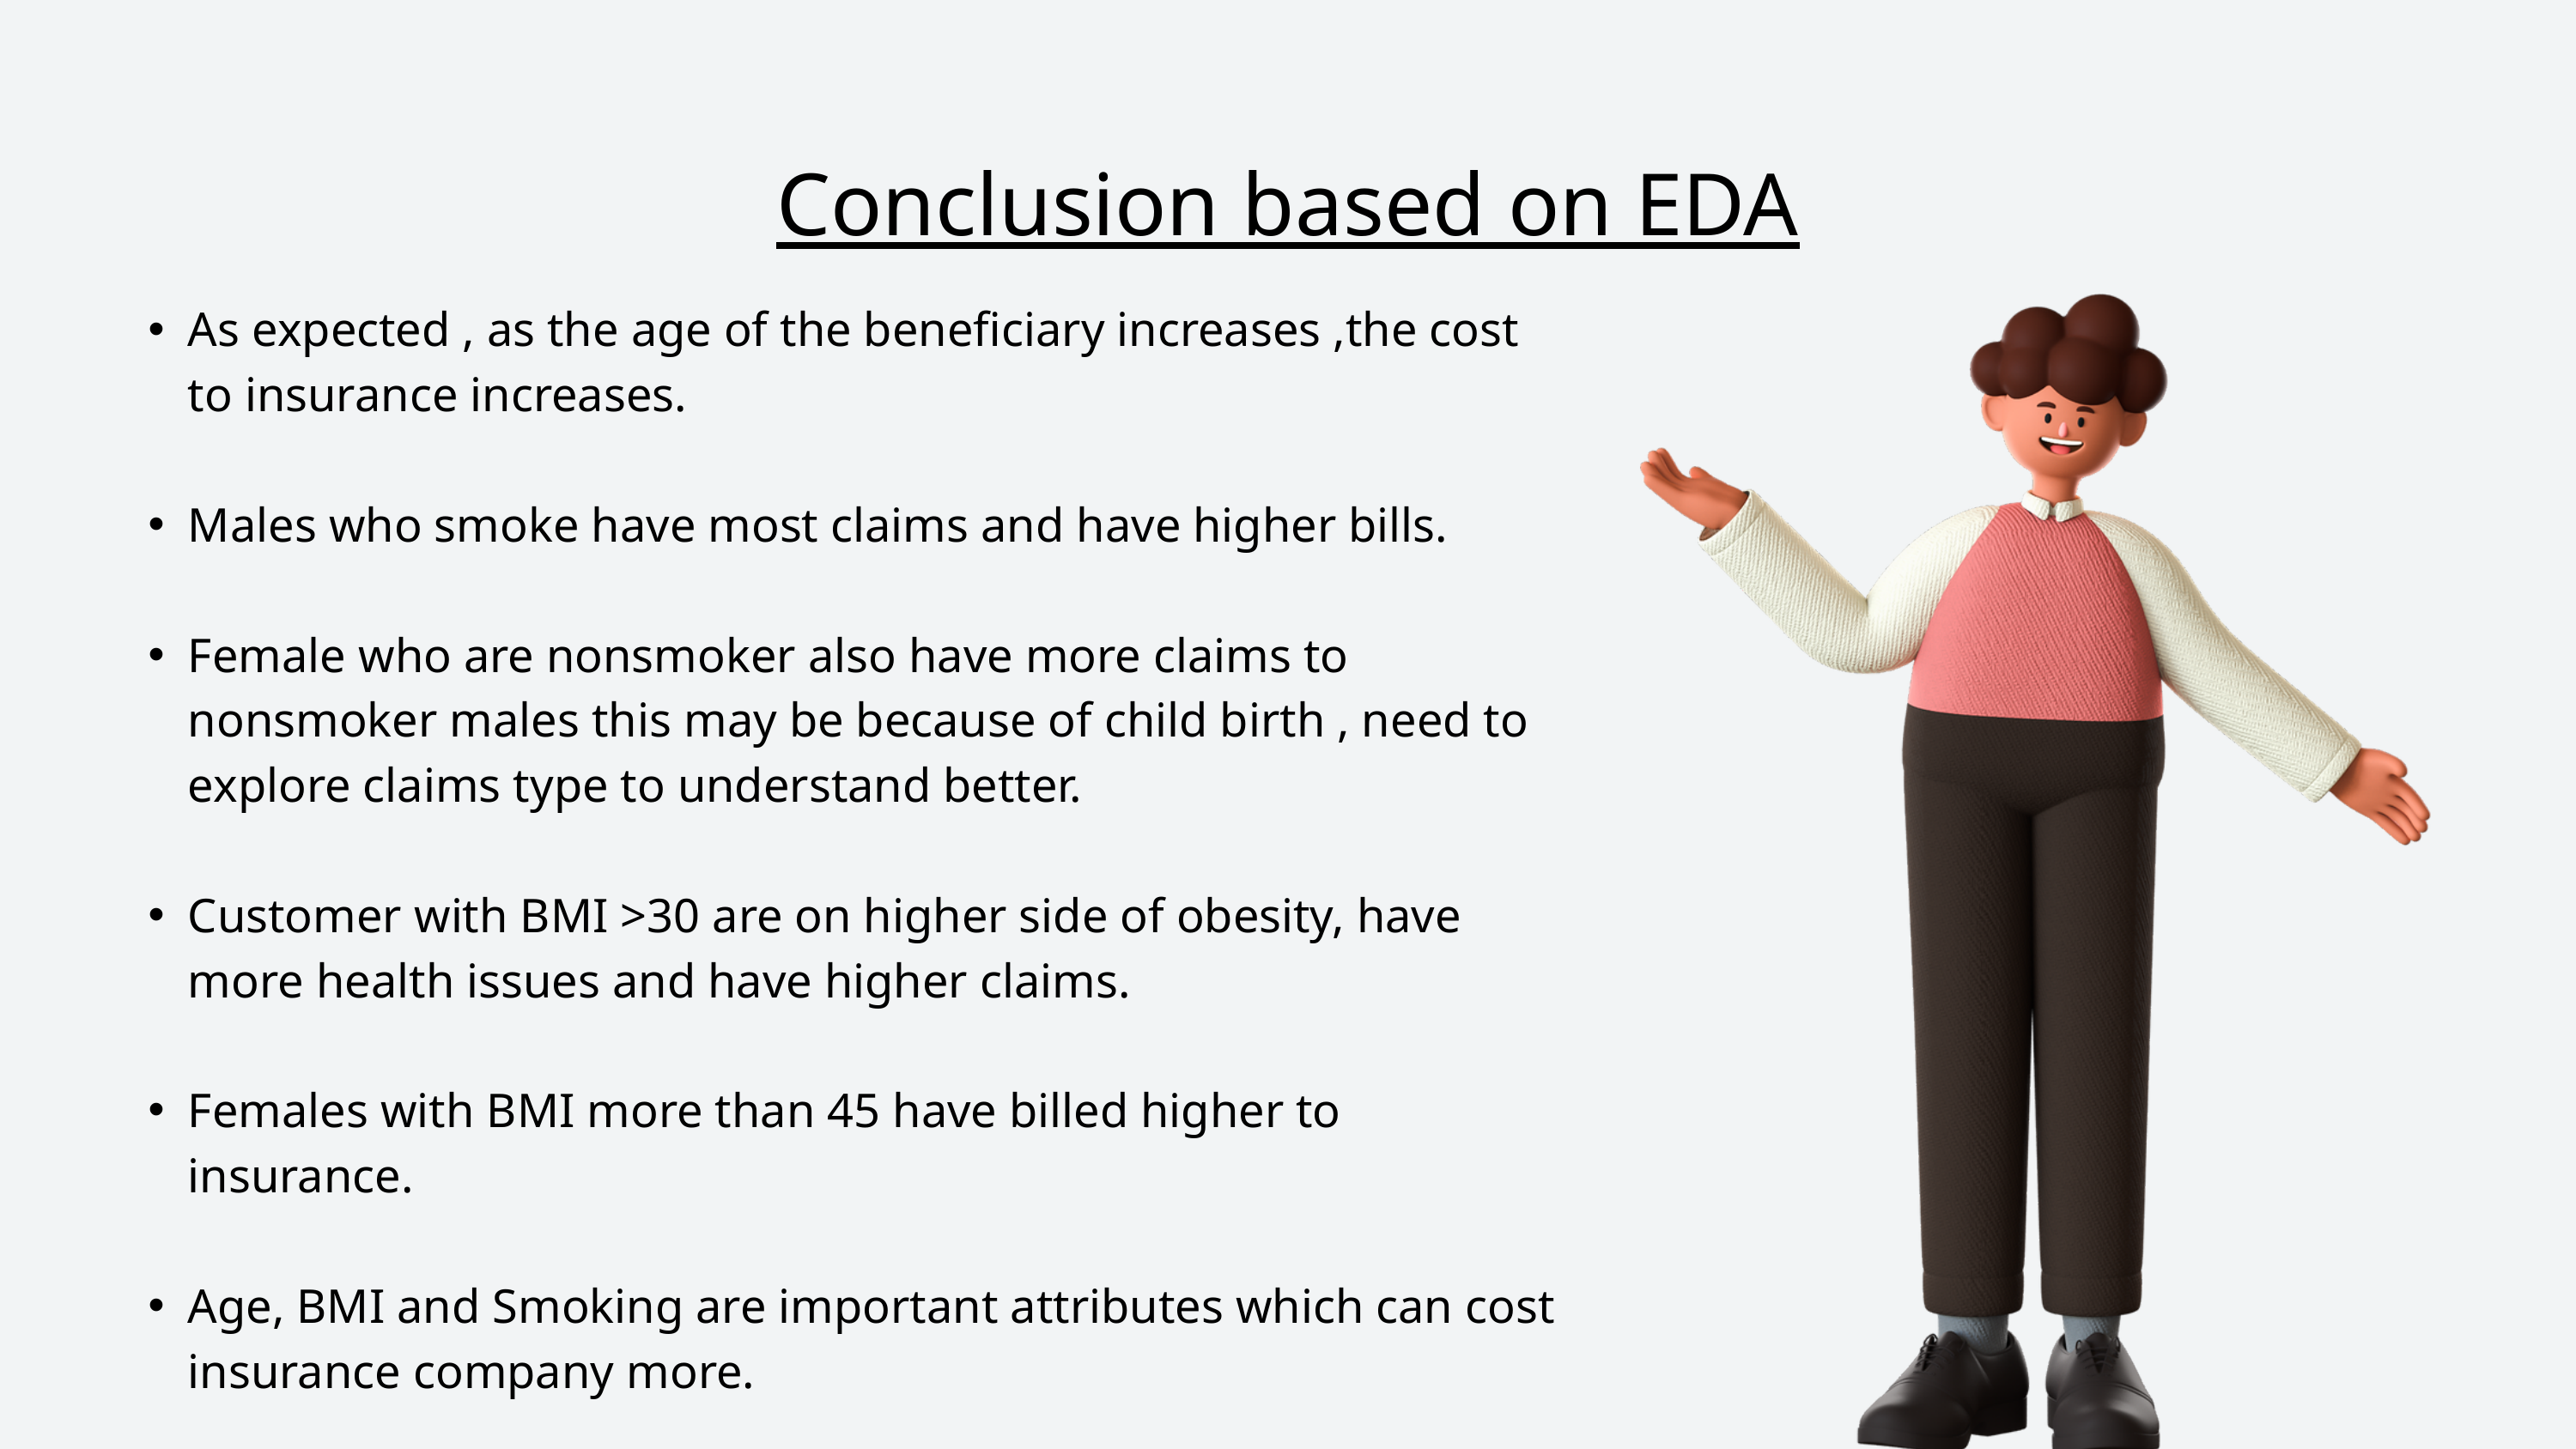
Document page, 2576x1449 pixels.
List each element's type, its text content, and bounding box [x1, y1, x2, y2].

text_box As expected , as the age of the beneficiary increases ,the cost to insurance increases. Males who smoke have most claims and have higher bills. Female who are nonsmoker also have more claims to nonsmoker males this may be because of child birth , need to explore claims type to understand better. Customer with BMI >30 are on higher side of obesity, have more health issues and have higher claims. Females with BMI more than 45 have billed higher to insurance. Age, BMI and Smoking are important attributes which can cost insurance company more. [108, 290, 1569, 1449]
text_box [1639, 294, 2432, 1449]
text_box Conclusion based on EDA [743, 132, 1833, 253]
